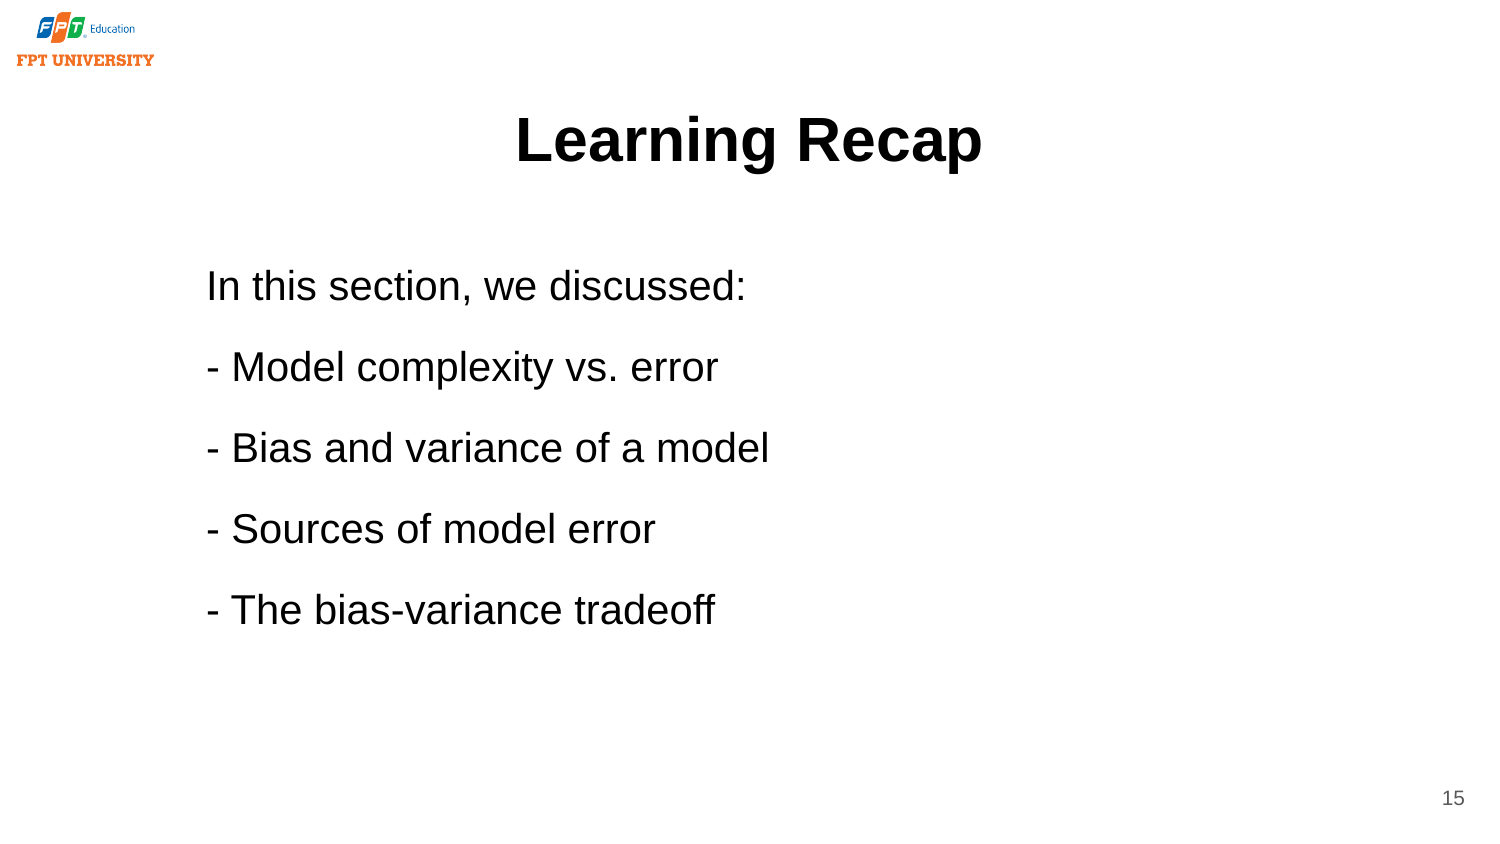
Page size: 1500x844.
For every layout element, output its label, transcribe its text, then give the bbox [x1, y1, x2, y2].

list In this section, we discussed: - Model complexity vs. error - Bias and variance of a model - Sources of model error - The bias-variance tradeoff [191, 235, 1133, 750]
title Learning Recap [51, 72, 1449, 167]
slide_number 15 [1389, 764, 1480, 830]
picture [11, 1, 160, 77]
